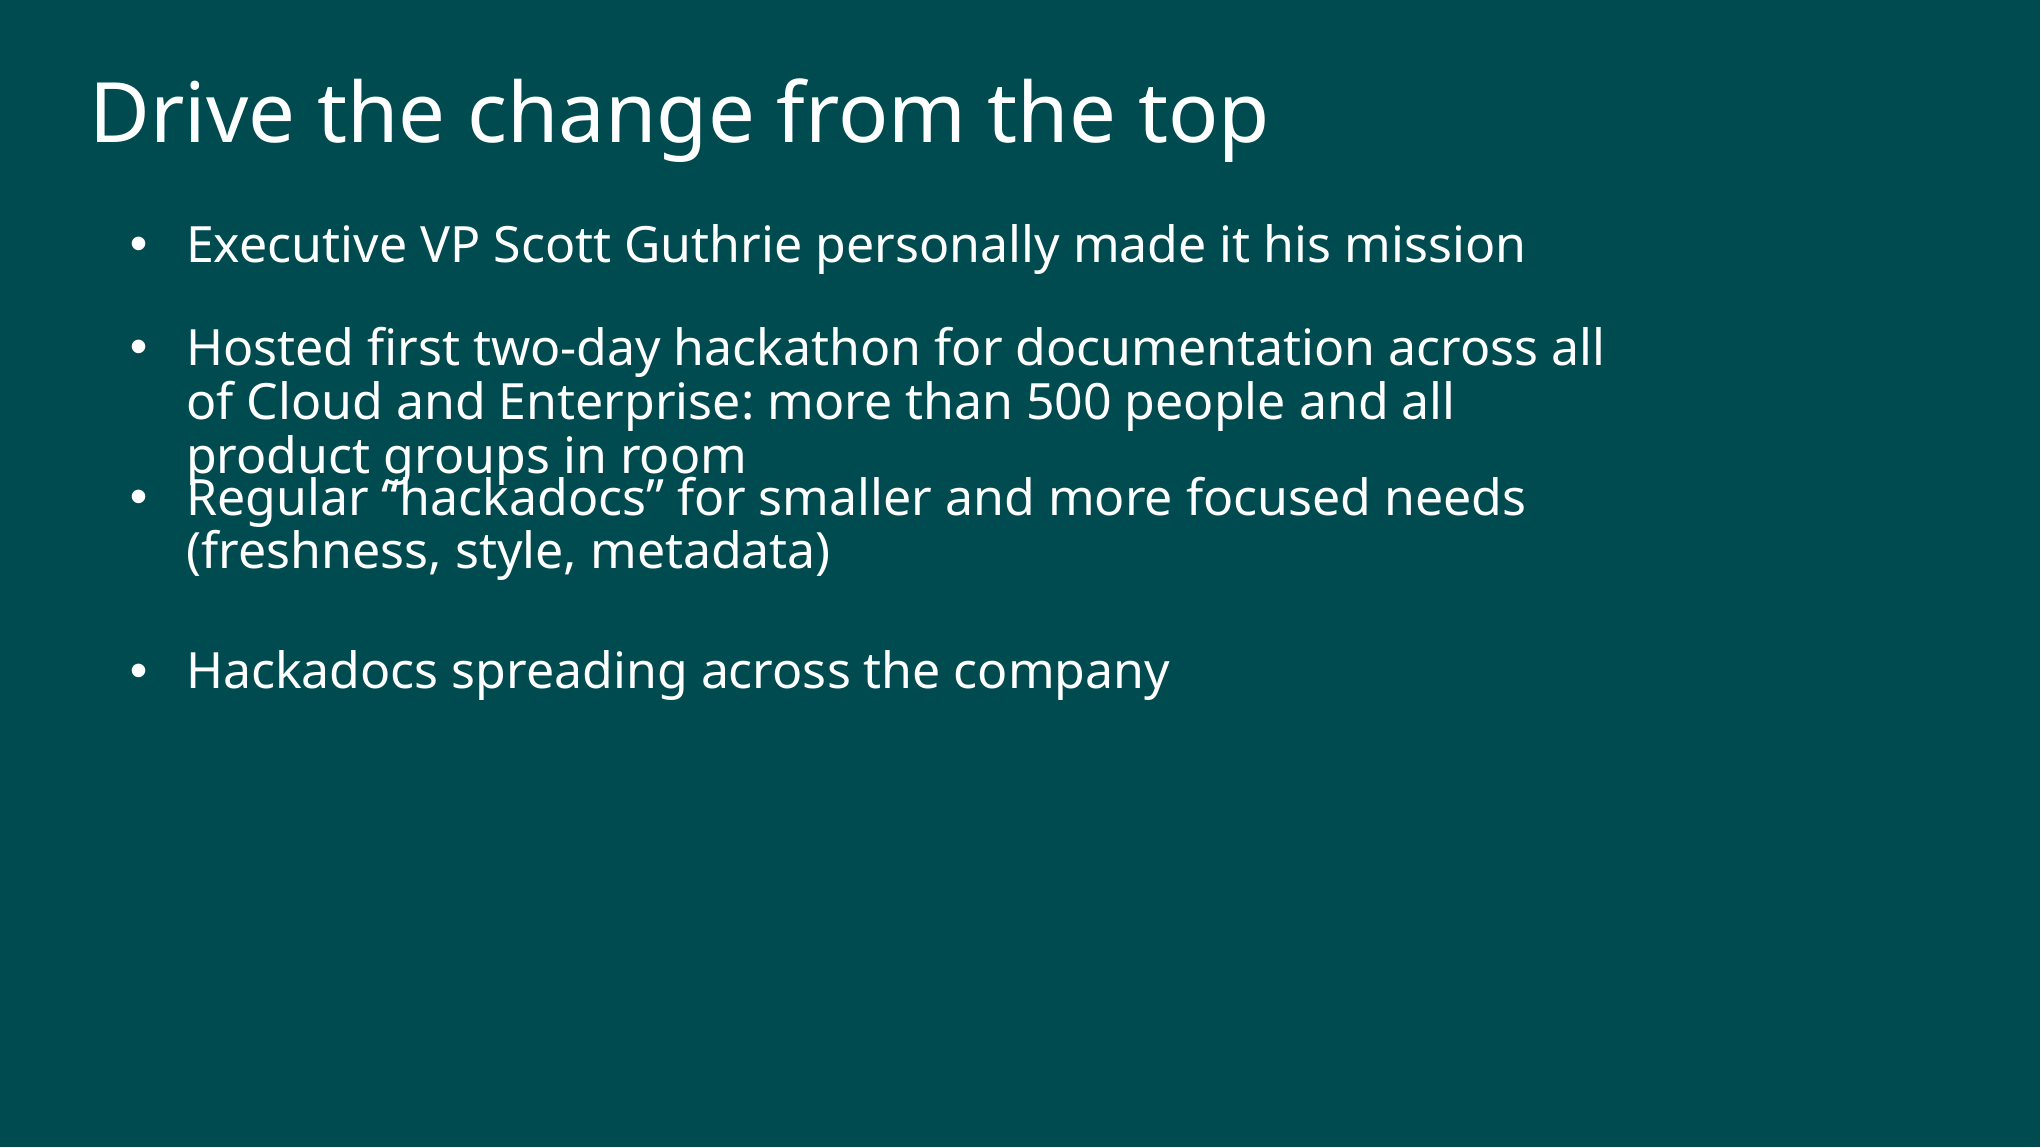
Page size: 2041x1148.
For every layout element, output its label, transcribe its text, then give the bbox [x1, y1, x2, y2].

text_box Regular “hackadocs” for smaller and more focused needs (freshness, style, metadata) [99, 447, 1659, 604]
text_box Hosted first two-day hackathon for documentation across all of Cloud and Enterprise: more than 500 people and all product groups in room [99, 298, 1659, 447]
text_box Hackadocs spreading across the company [99, 621, 1659, 724]
text_box Executive VP Scott Guthrie personally made it his mission [99, 195, 1659, 297]
text_box Drive the change from the top [59, 46, 1342, 185]
